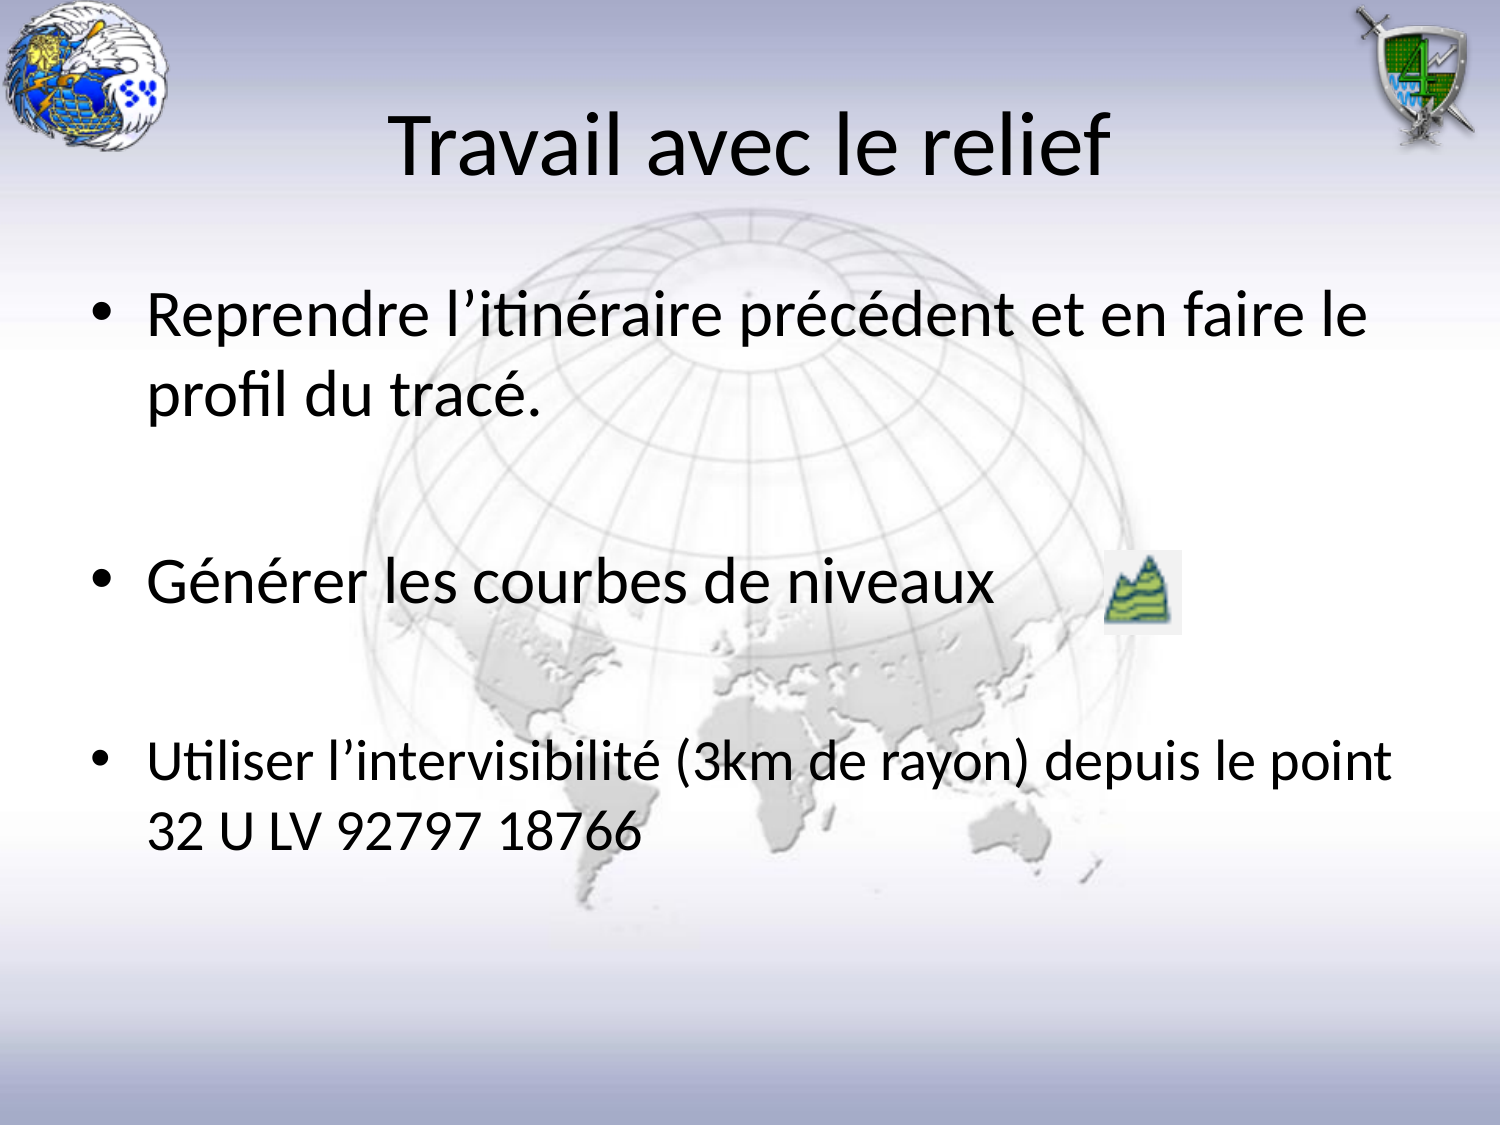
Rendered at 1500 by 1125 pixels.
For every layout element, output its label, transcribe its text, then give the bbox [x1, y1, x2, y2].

title Travail avec le relief [75, 45, 1425, 233]
list Reprendre l’itinéraire précédent et en faire le profil du tracé. Générer les courbes de niveaux Utiliser l’intervisibilité (3km de rayon) depuis le point 32 U LV 92797 18766 [75, 262, 1459, 1106]
picture [0, 0, 1500, 1125]
